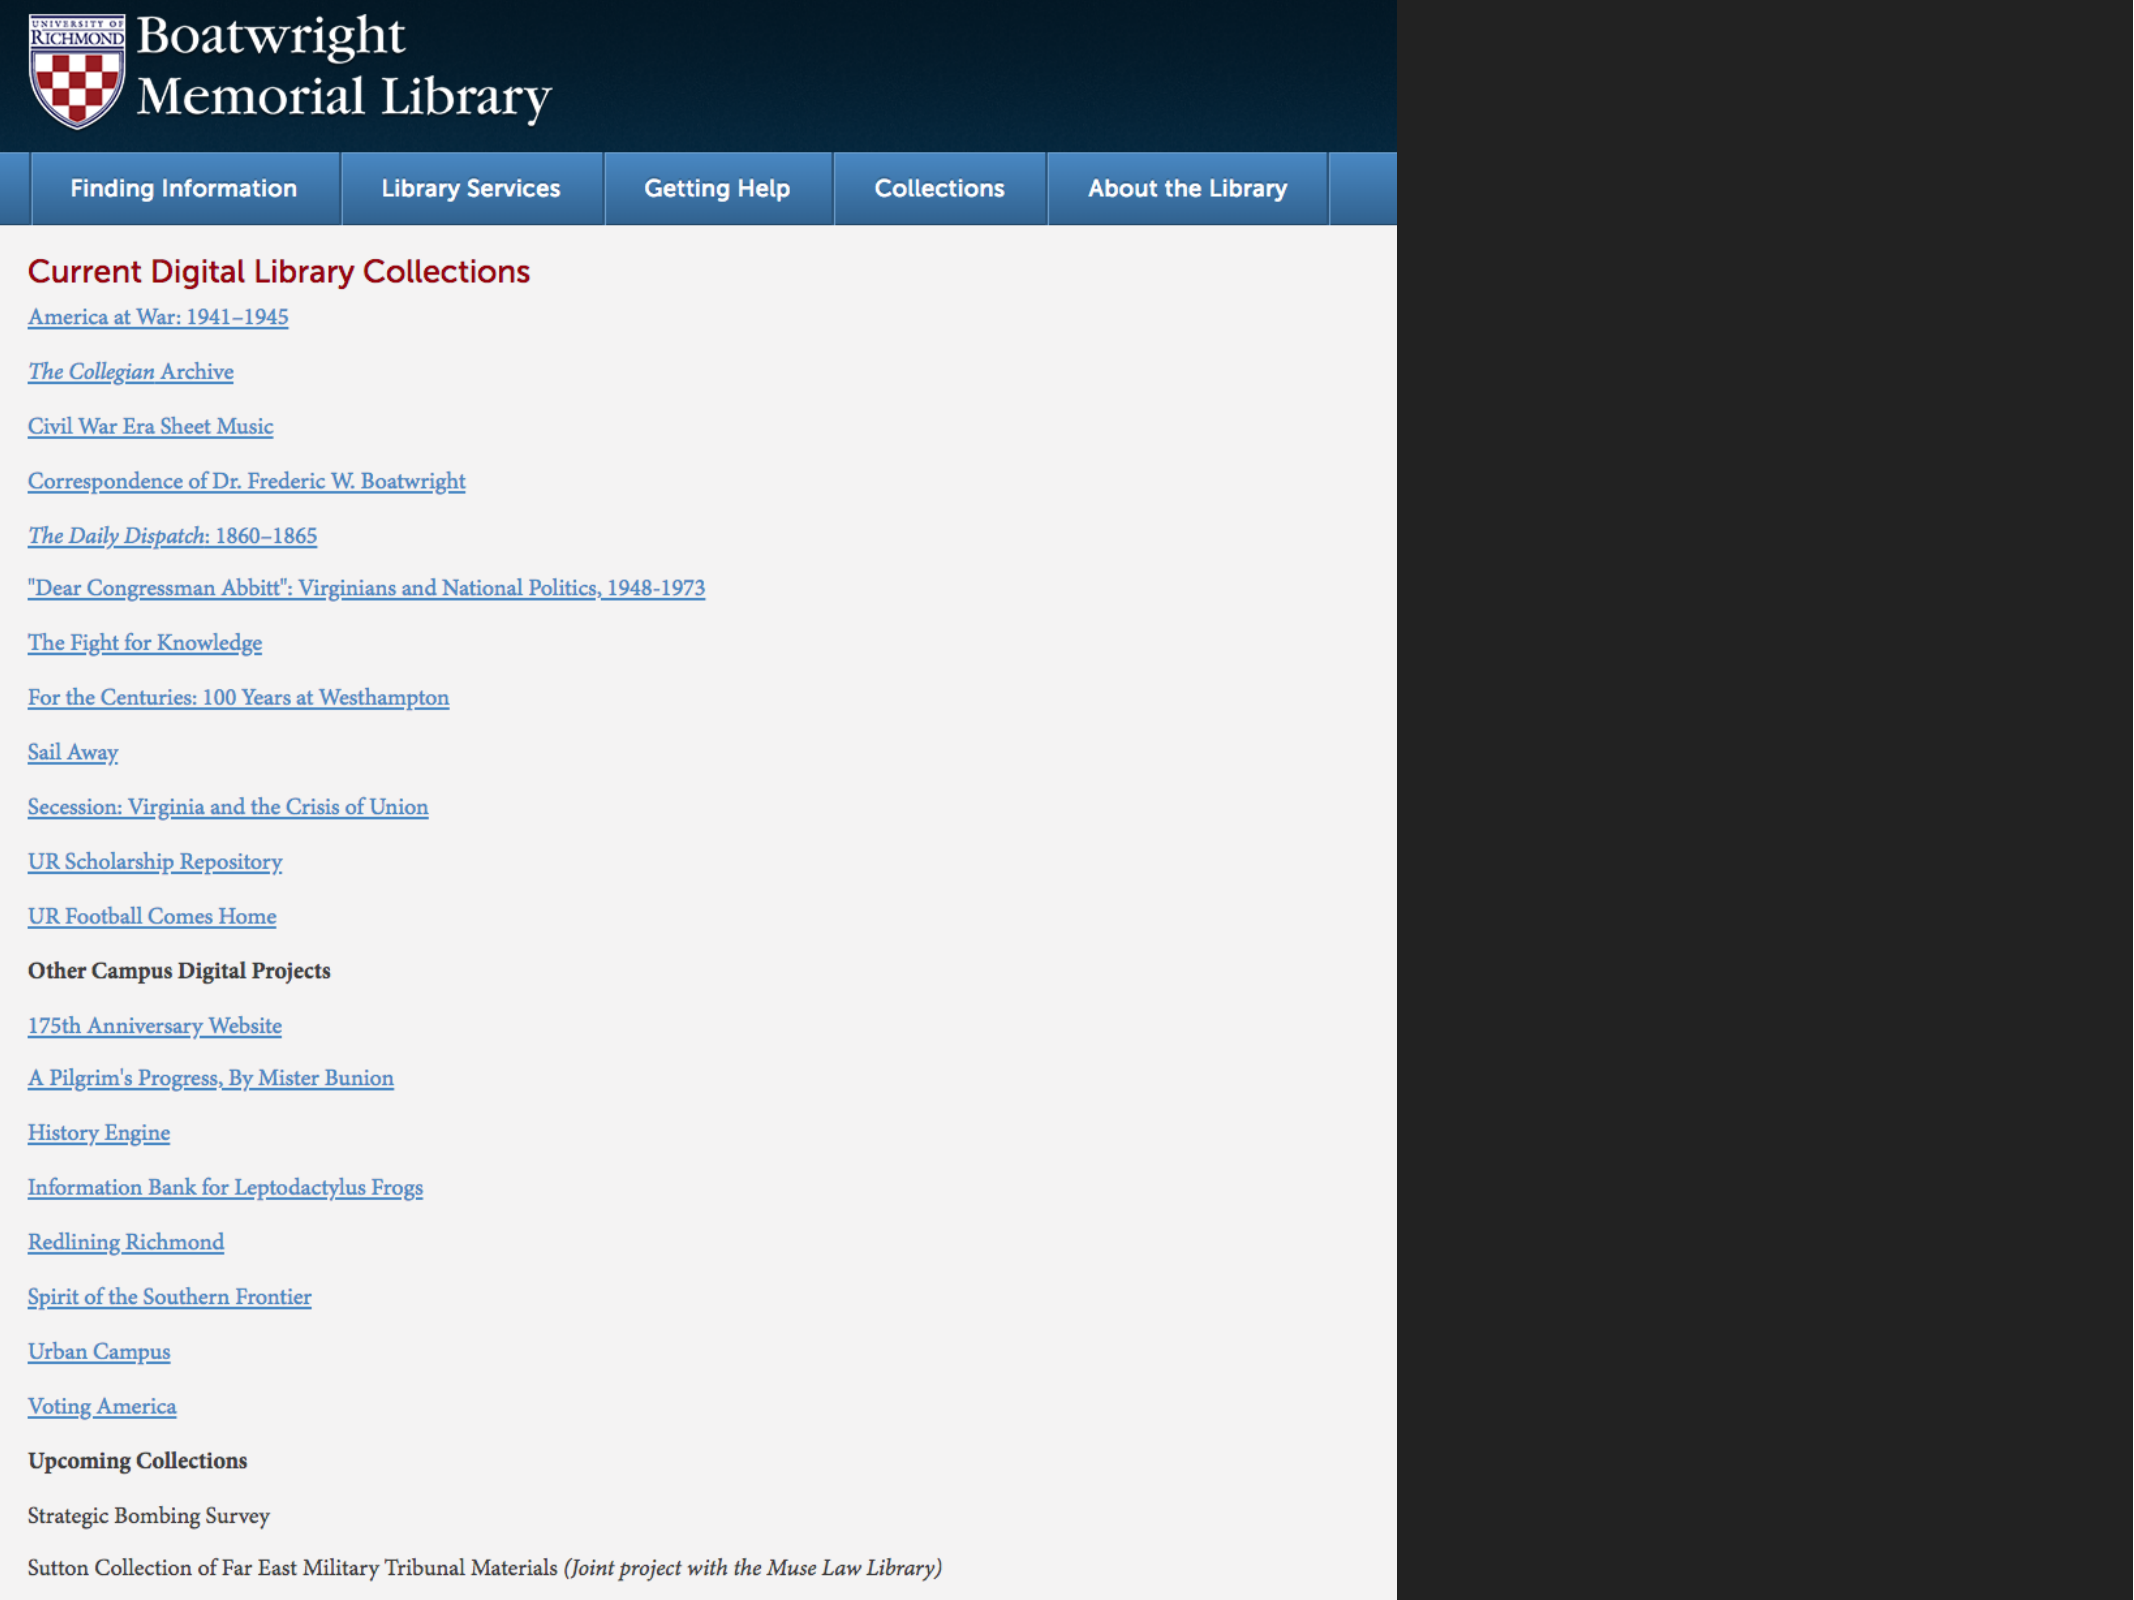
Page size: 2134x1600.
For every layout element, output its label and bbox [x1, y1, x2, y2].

picture [0, 0, 1397, 1600]
